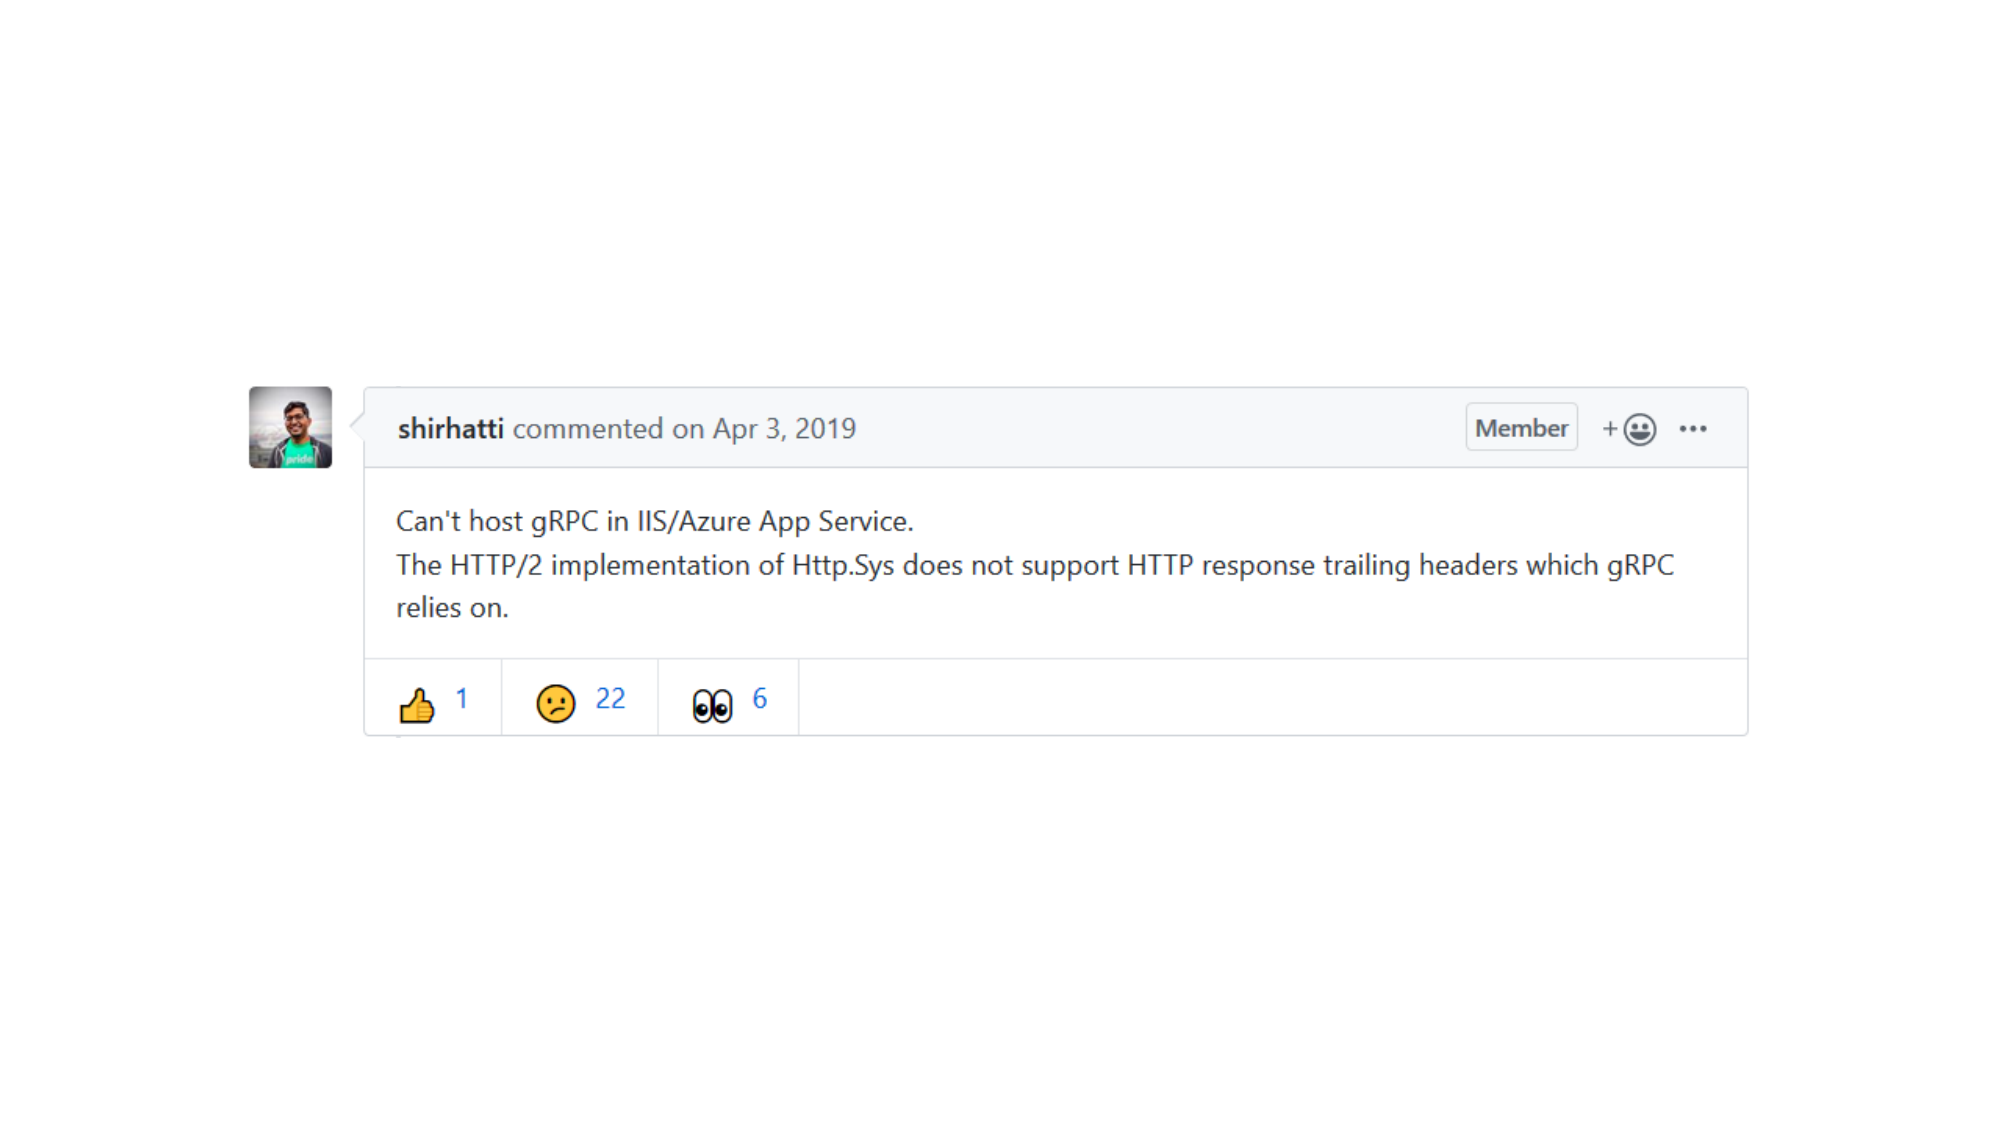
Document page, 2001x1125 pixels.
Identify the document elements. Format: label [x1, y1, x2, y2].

picture [240, 386, 1760, 738]
